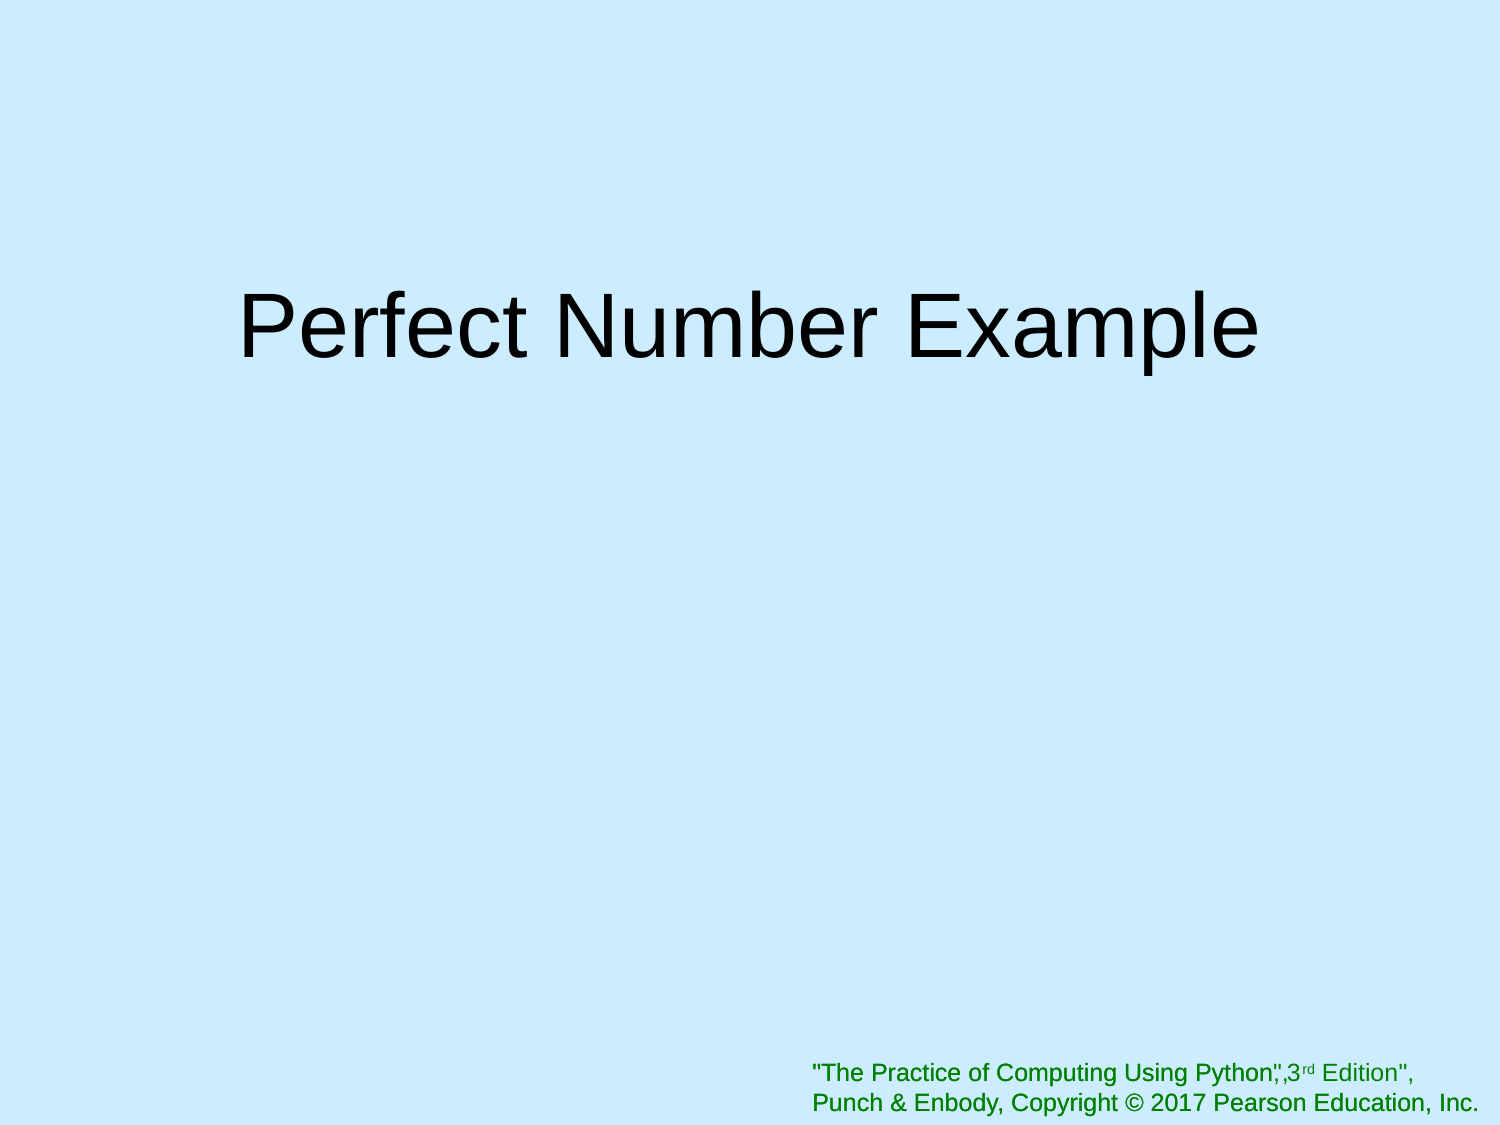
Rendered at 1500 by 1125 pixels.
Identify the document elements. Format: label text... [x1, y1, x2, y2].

title Perfect Number Example [112, 200, 1388, 442]
